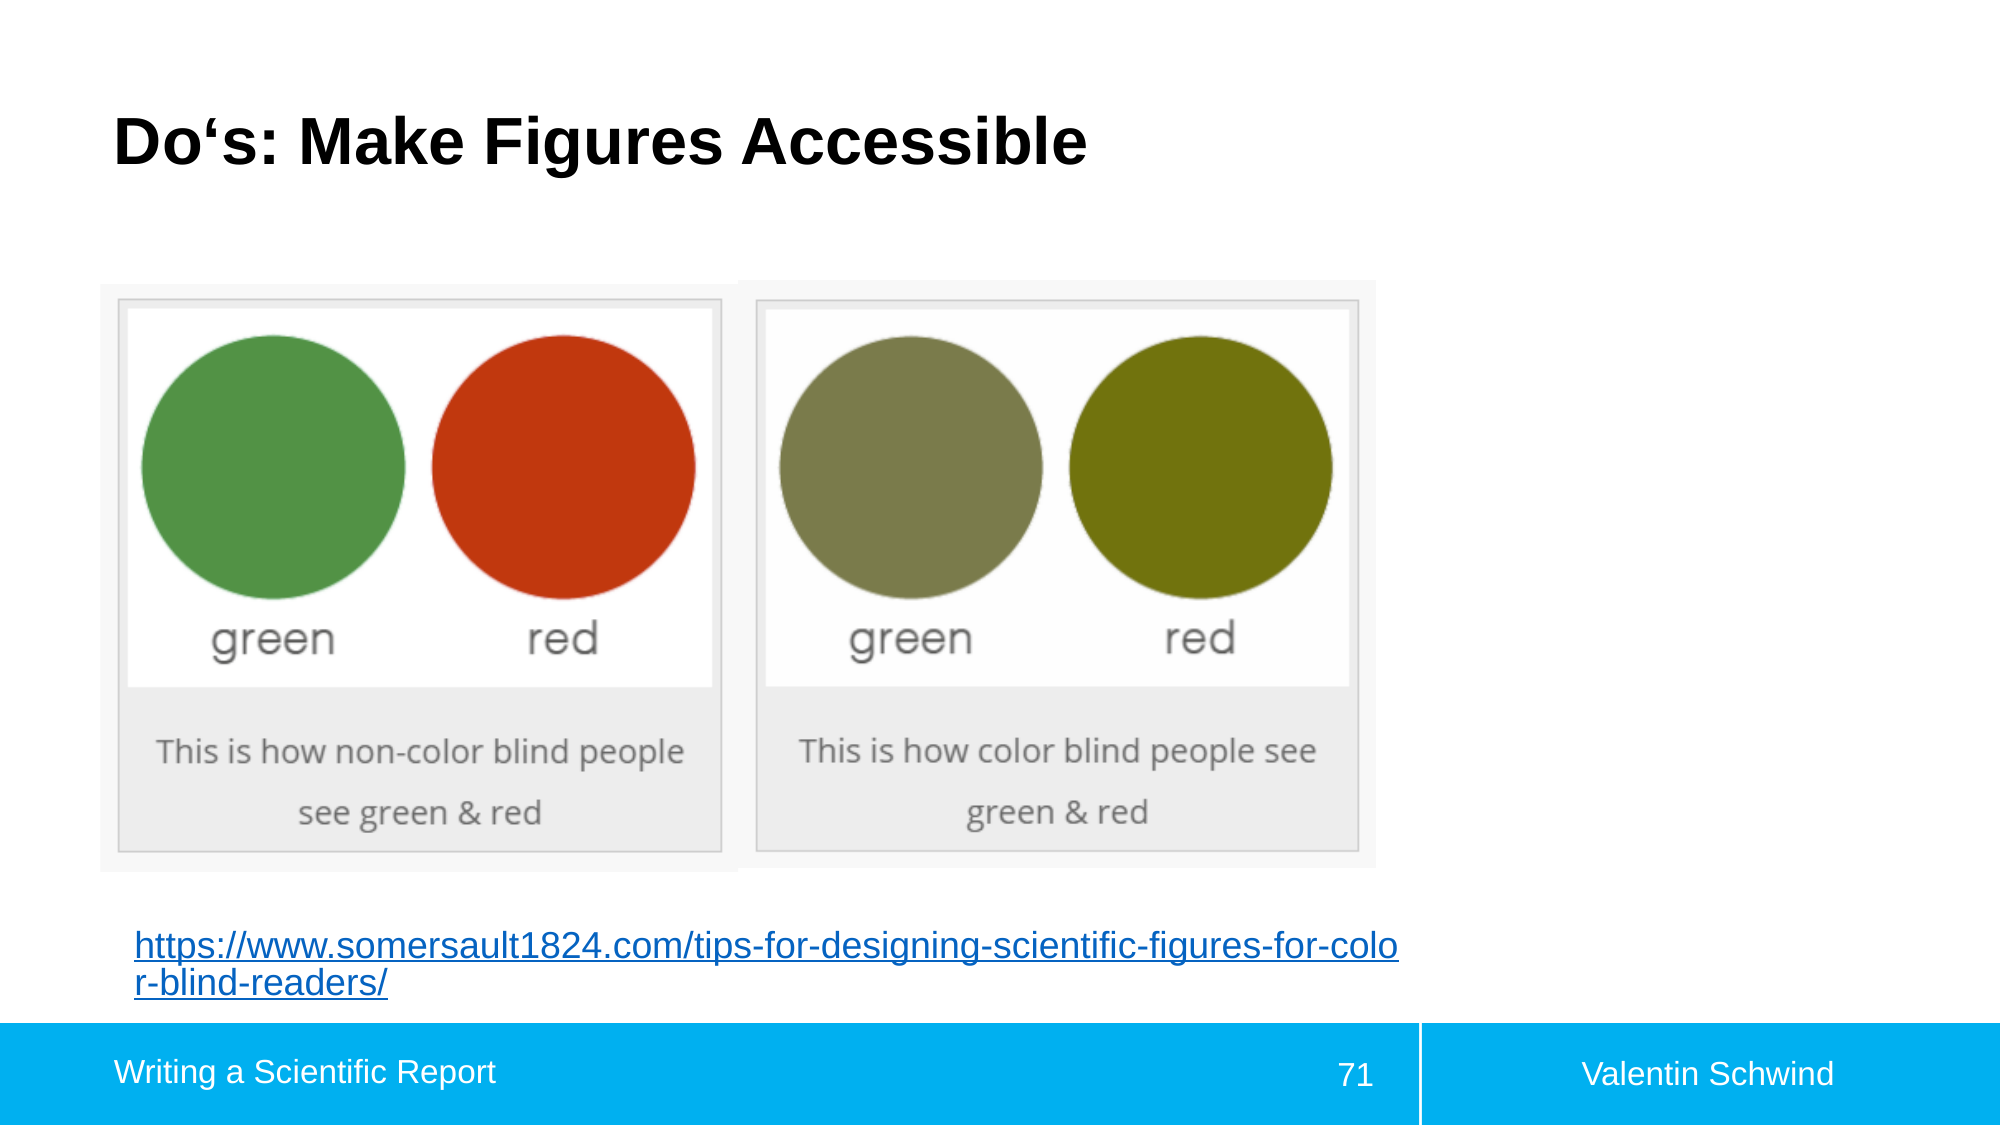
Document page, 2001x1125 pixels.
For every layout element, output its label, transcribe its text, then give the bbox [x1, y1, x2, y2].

title Do‘s: Make Figures Accessible [114, 19, 1420, 179]
list Writing a Scientific Report [114, 1042, 1035, 1103]
slide_number 71 [1260, 1043, 1390, 1104]
text_box https://www.somersault1824.com/tips-for-designing-scientific-figures-for-color-blind-readers/ [119, 913, 1425, 974]
picture [100, 280, 1377, 872]
footer Valentin Schwind [1442, 1042, 1975, 1102]
